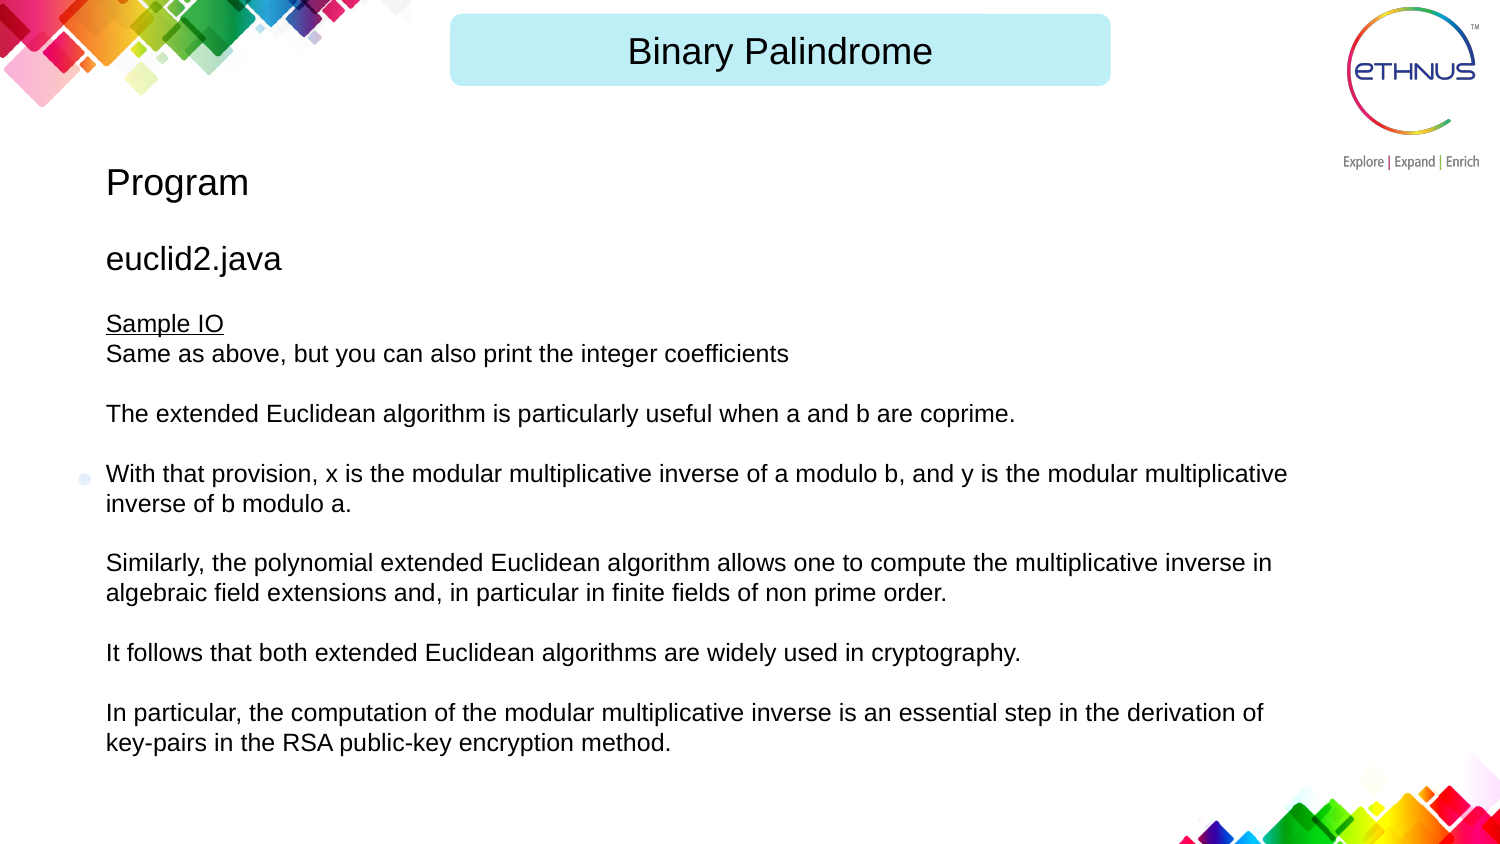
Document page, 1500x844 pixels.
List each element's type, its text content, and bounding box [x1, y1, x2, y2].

picture [1344, 7, 1479, 170]
text_box [78, 473, 91, 486]
picture [1110, 752, 1500, 844]
text_box Binary Palindrome [450, 13, 1111, 86]
text_box Program euclid2.java Sample IO Same as above, but you can also print the integer coefficients The extended Euclidean algorithm is particularly useful when a and b are coprime. With that provision, x is the modular multiplicative inverse of a modulo b, and y is the modular multiplicative inverse of b modulo a. Similarly, the polynomial extended Euclidean algorithm allows one to compute the multiplicative inverse in algebraic field extensions and, in particular in finite fields of non prime order. It follows that both extended Euclidean algorithms are widely used in cryptography. In particular, the computation of the modular multiplicative inverse is an essential step in the derivation of key-pairs in the RSA public-key encryption method. [91, 150, 1329, 794]
picture [0, 0, 412, 107]
